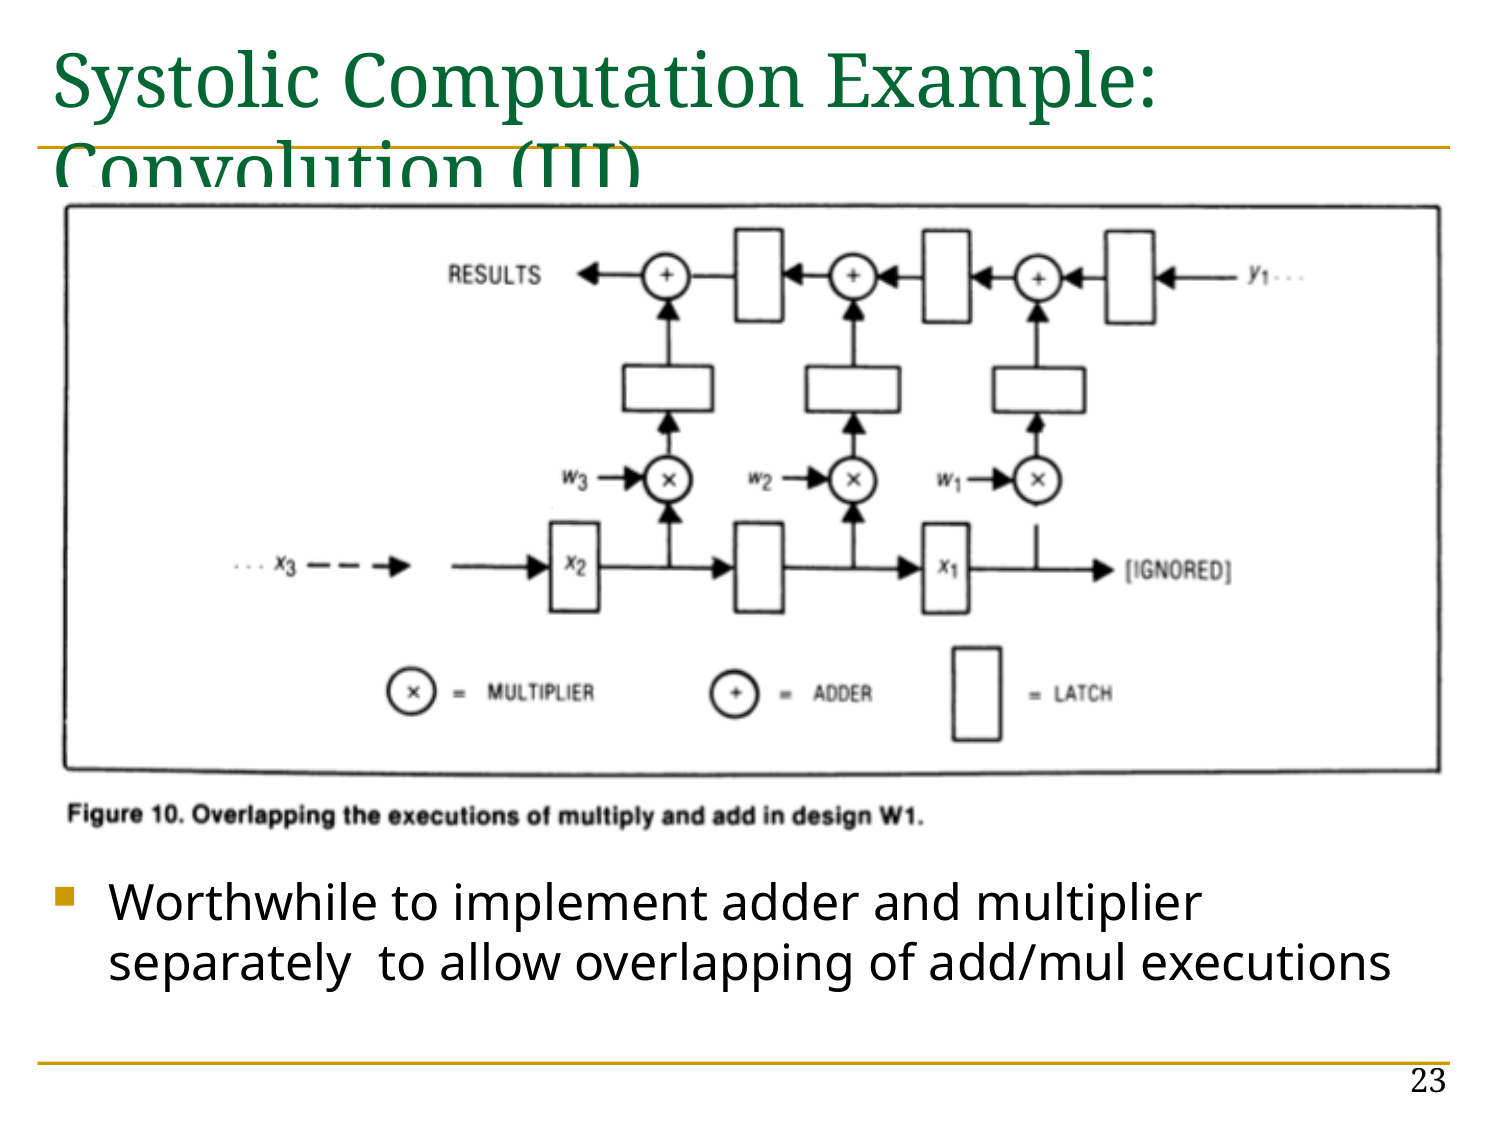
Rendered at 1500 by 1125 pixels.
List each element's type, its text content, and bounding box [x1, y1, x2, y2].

title Systolic Computation Example: Convolution (III) [37, 24, 1500, 200]
slide_number 23 [1111, 1036, 1462, 1112]
picture [43, 187, 1457, 836]
list Worthwhile to implement adder and multiplier separately to allow overlapping of add/mul executions [37, 163, 1450, 1016]
